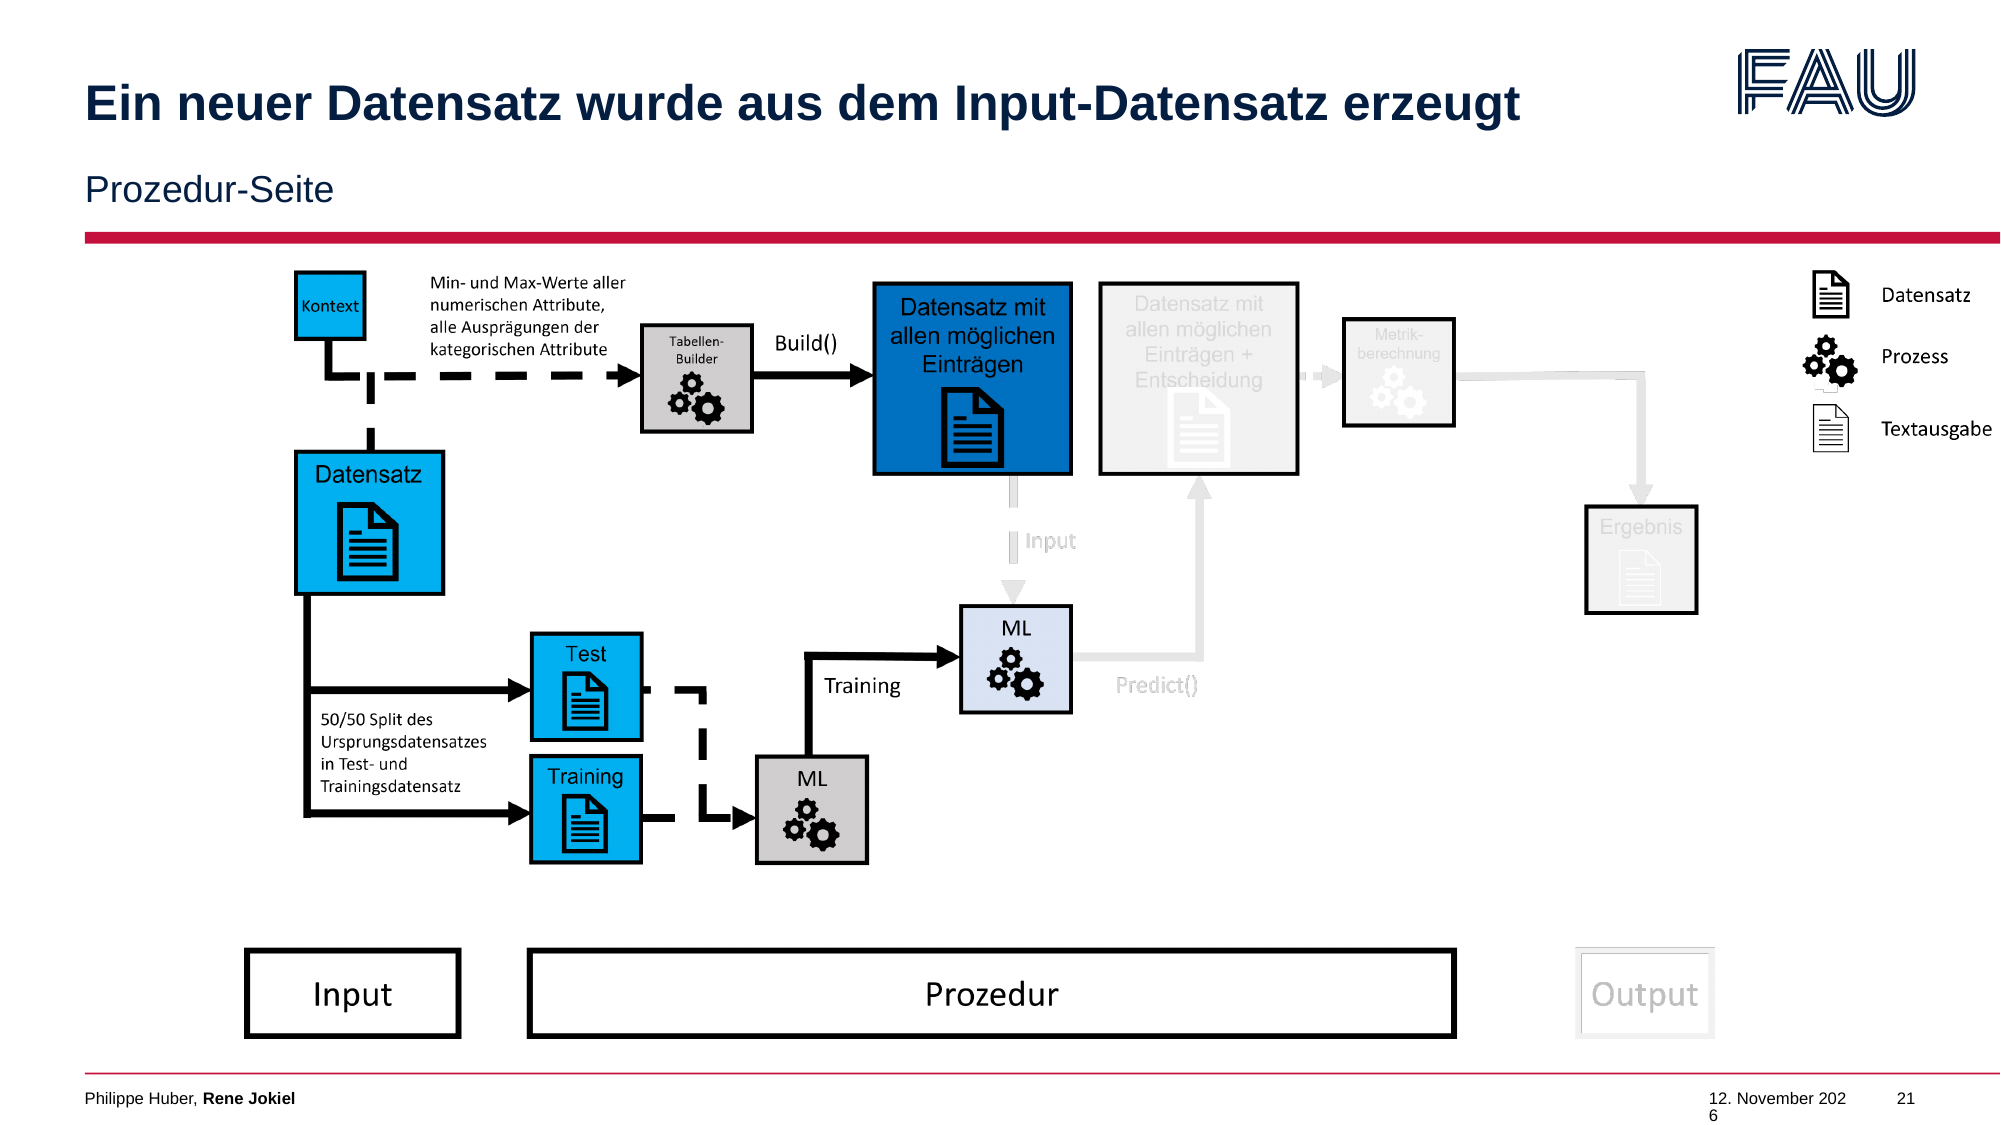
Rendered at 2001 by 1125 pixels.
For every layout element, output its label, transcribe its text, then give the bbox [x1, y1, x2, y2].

slide_number 21 [1883, 1088, 1916, 1109]
picture [244, 265, 1721, 1039]
footer Philippe Huber, Rene Jokiel [84, 1088, 1656, 1109]
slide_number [1708, 1088, 1849, 1109]
list Prozedur-Seite [85, 161, 1656, 209]
title Ein neuer Datensatz wurde aus dem Input-Datensatz erzeugt [85, 49, 1656, 159]
picture [1802, 265, 1997, 457]
